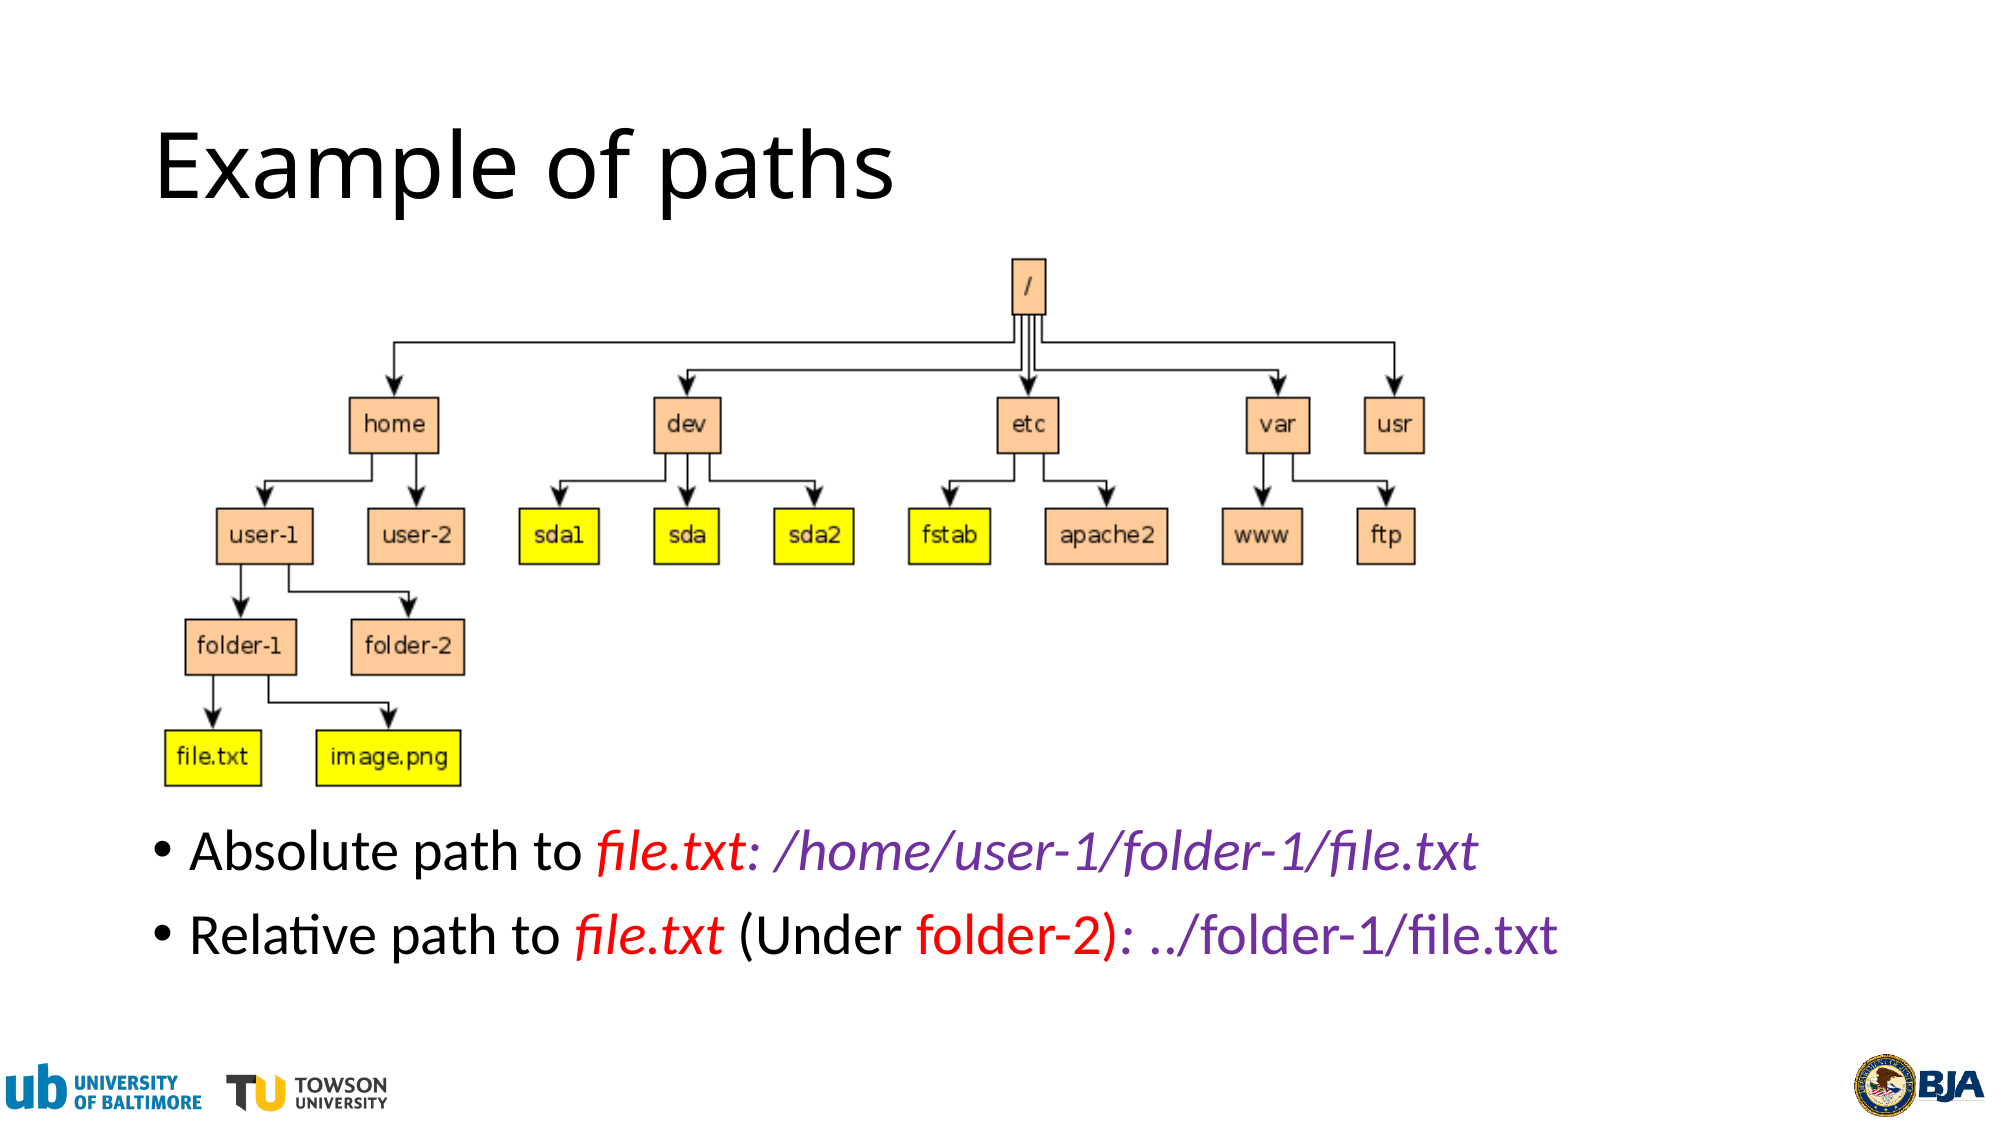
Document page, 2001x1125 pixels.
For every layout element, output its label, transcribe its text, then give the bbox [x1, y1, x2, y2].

picture [0, 1031, 407, 1125]
picture [137, 253, 1453, 813]
title Example of paths [137, 59, 1863, 278]
picture [1854, 1054, 1986, 1117]
list Absolute path to file.txt: /home/user-1/folder-1/file.txt Relative path to file.txt (Under folder-2): ../folder-1/file.txt [137, 812, 1863, 1014]
